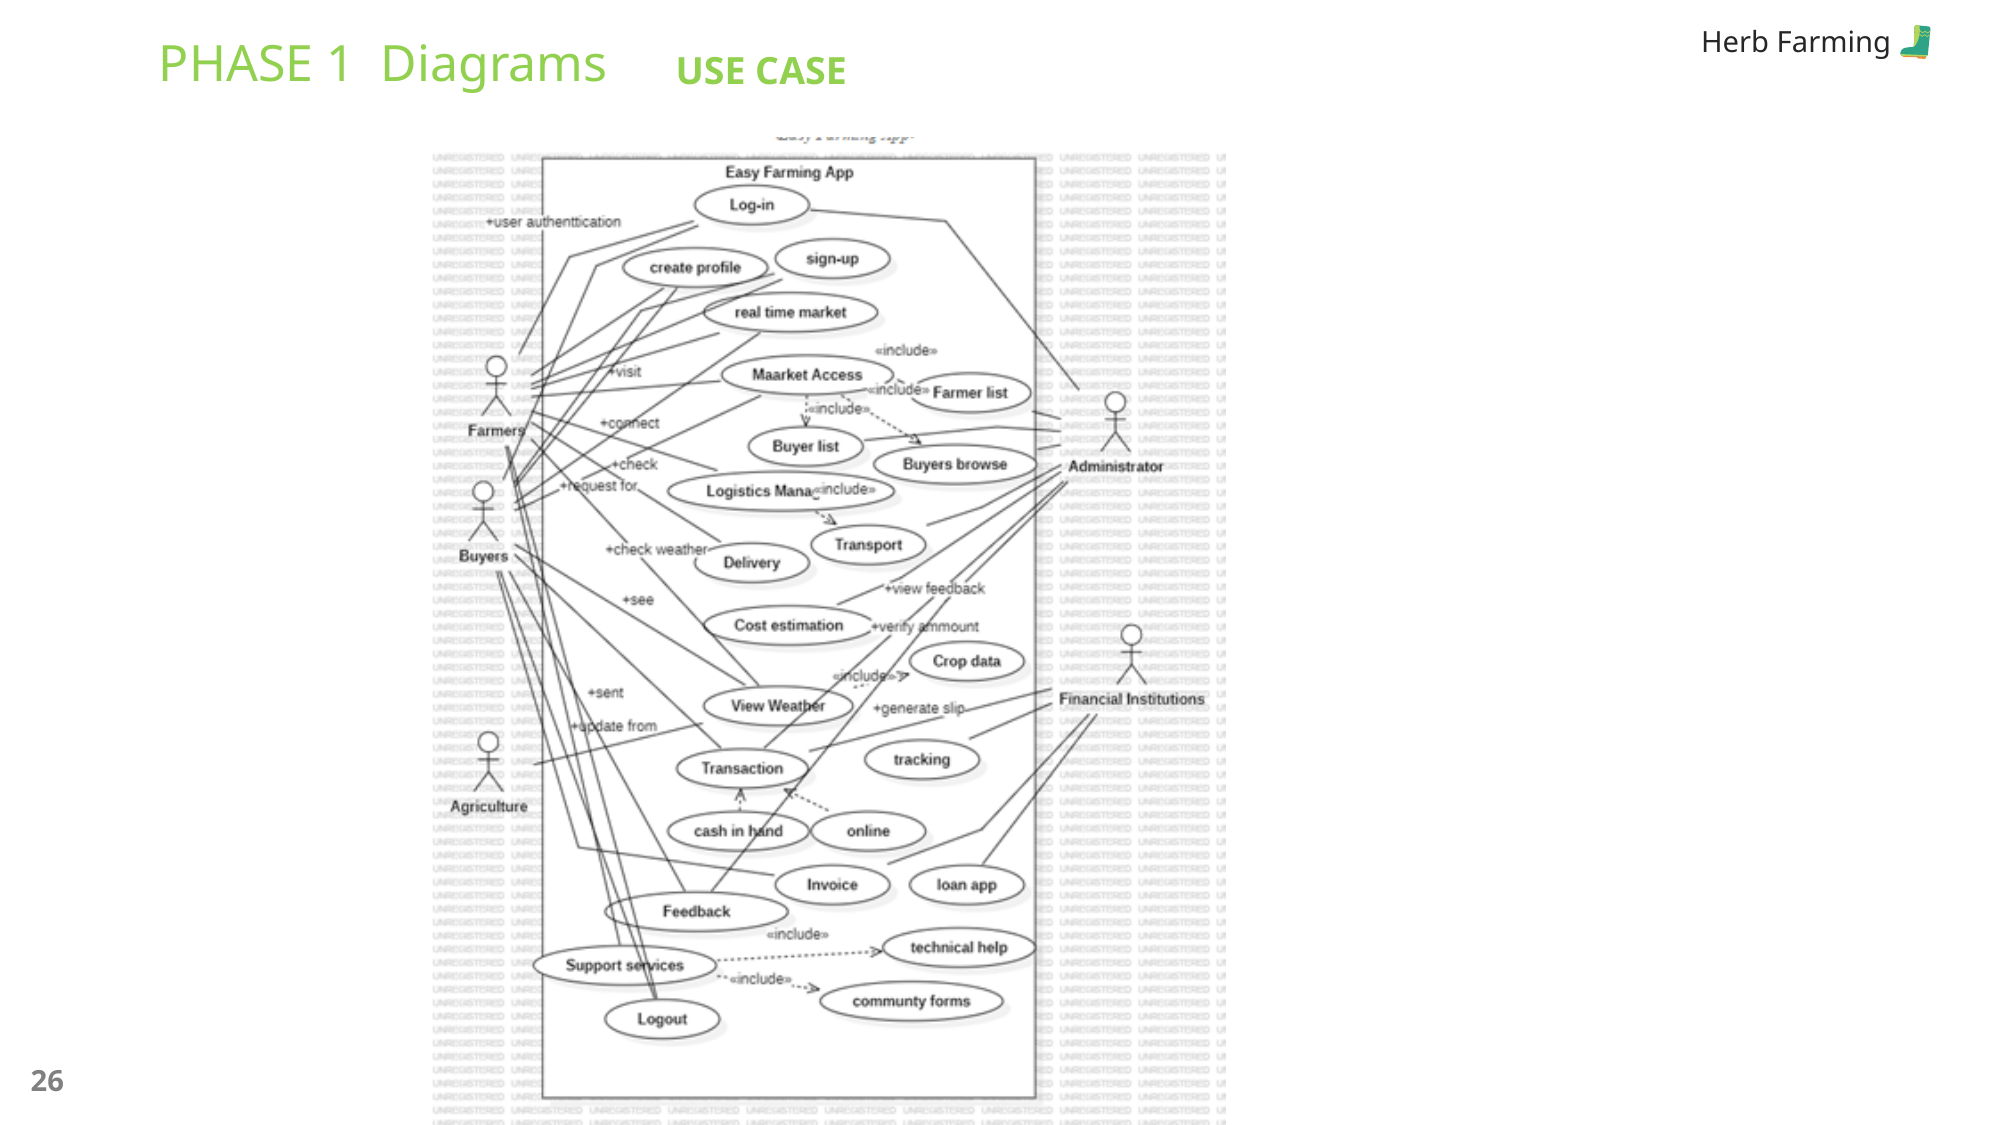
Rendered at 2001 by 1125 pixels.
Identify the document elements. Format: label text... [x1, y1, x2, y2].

text_box PHASE 1 Diagrams [131, 24, 1223, 99]
picture [403, 136, 1226, 1125]
text_box USE CASE [660, 39, 863, 99]
